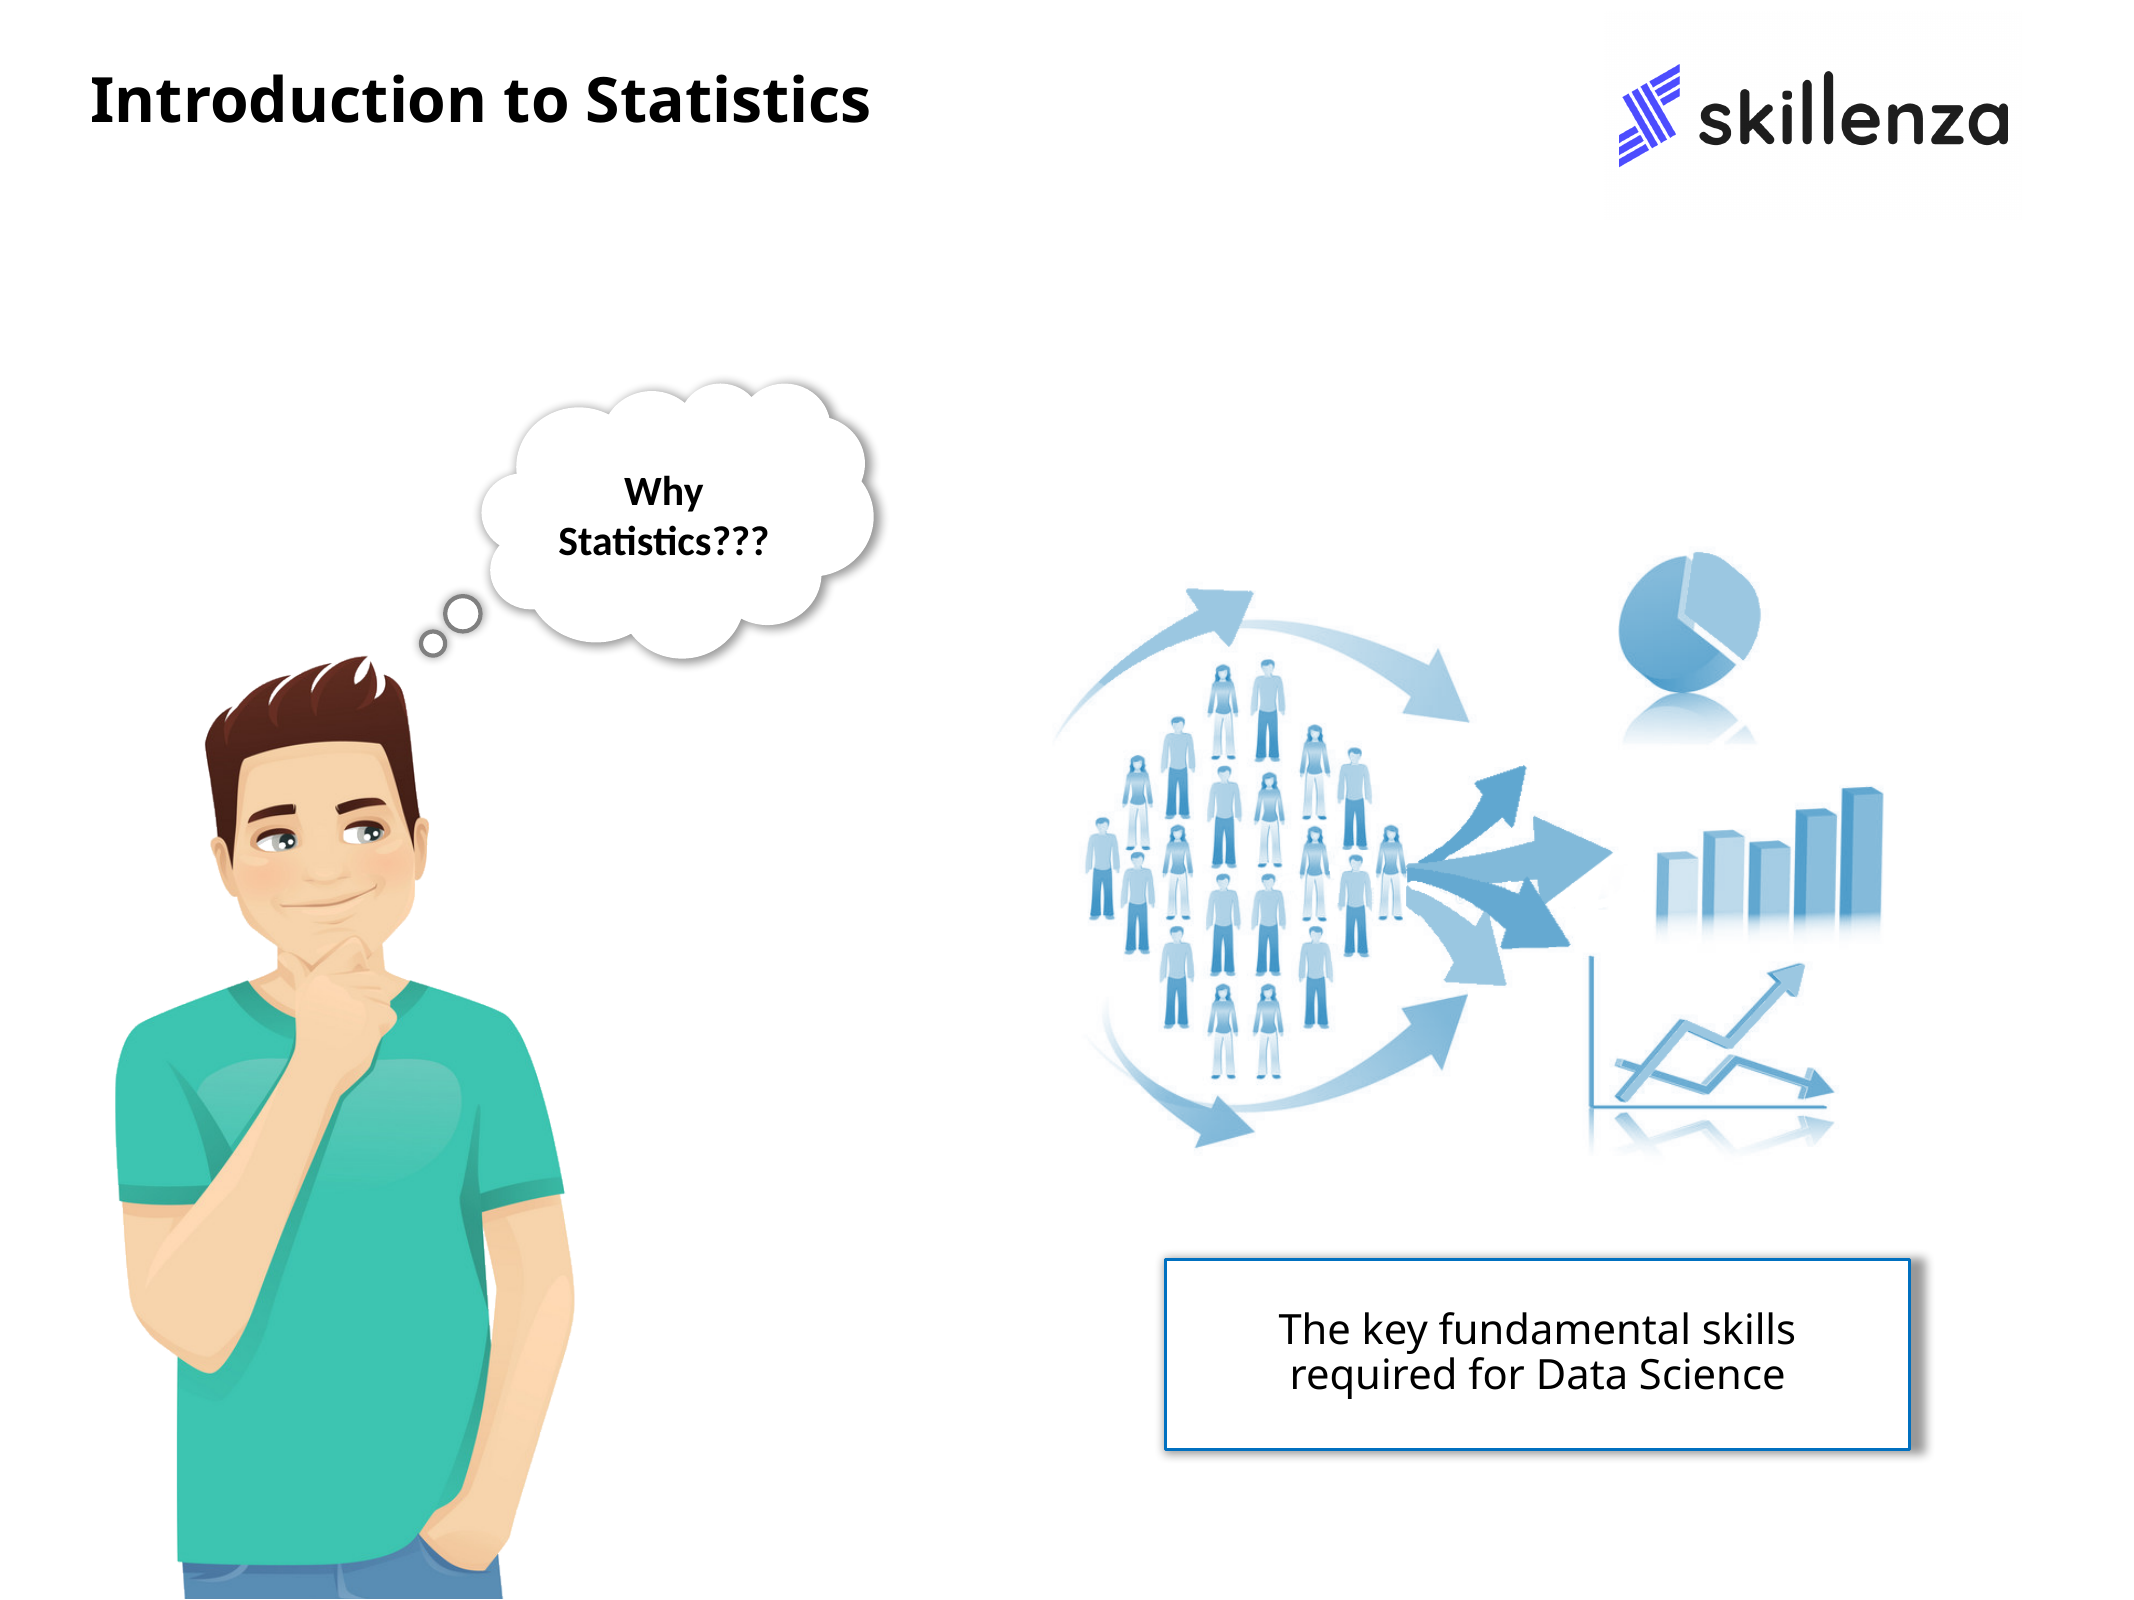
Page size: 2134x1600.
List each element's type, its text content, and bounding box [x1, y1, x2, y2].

picture [1604, 11, 2022, 220]
picture [1026, 519, 1910, 1223]
text_box The key fundamental skills required for Data Science [1190, 1301, 1885, 1407]
text_box Introduction to Statistics [75, 61, 946, 144]
text_box [1165, 1259, 1910, 1450]
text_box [420, 384, 872, 656]
picture [0, 526, 754, 1600]
